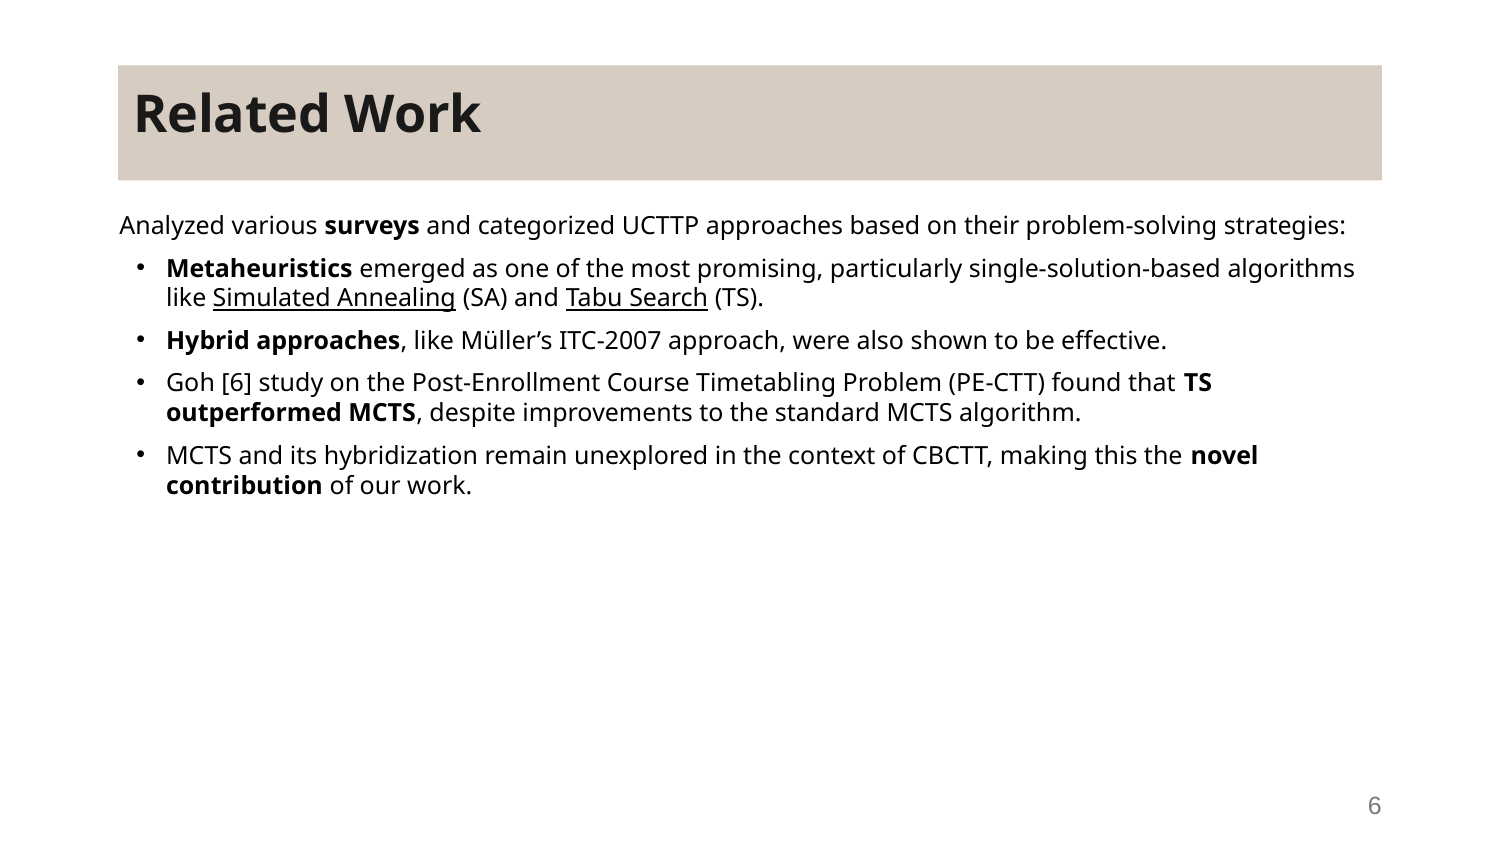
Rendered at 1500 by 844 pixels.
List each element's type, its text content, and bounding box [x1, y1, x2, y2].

text_box Analyzed various surveys and categorized UCTTP approaches based on their problem-solving strategies: Metaheuristics emerged as one of the most promising, particularly single-solution-based algorithms like Simulated Annealing (SA) and Tabu Search (TS). Hybrid approaches, like Müller’s ITC-2007 approach, were also shown to be effective. Goh [6] study on the Post-Enrollment Course Timetabling Problem (PE-CTT) found that TS outperformed MCTS, despite improvements to the standard MCTS algorithm. MCTS and its hybridization remain unexplored in the context of CBCTT, making this the novel contribution of our work. [104, 202, 1397, 507]
slide_number 6 [1059, 782, 1397, 828]
title Related Work [118, 65, 1382, 181]
